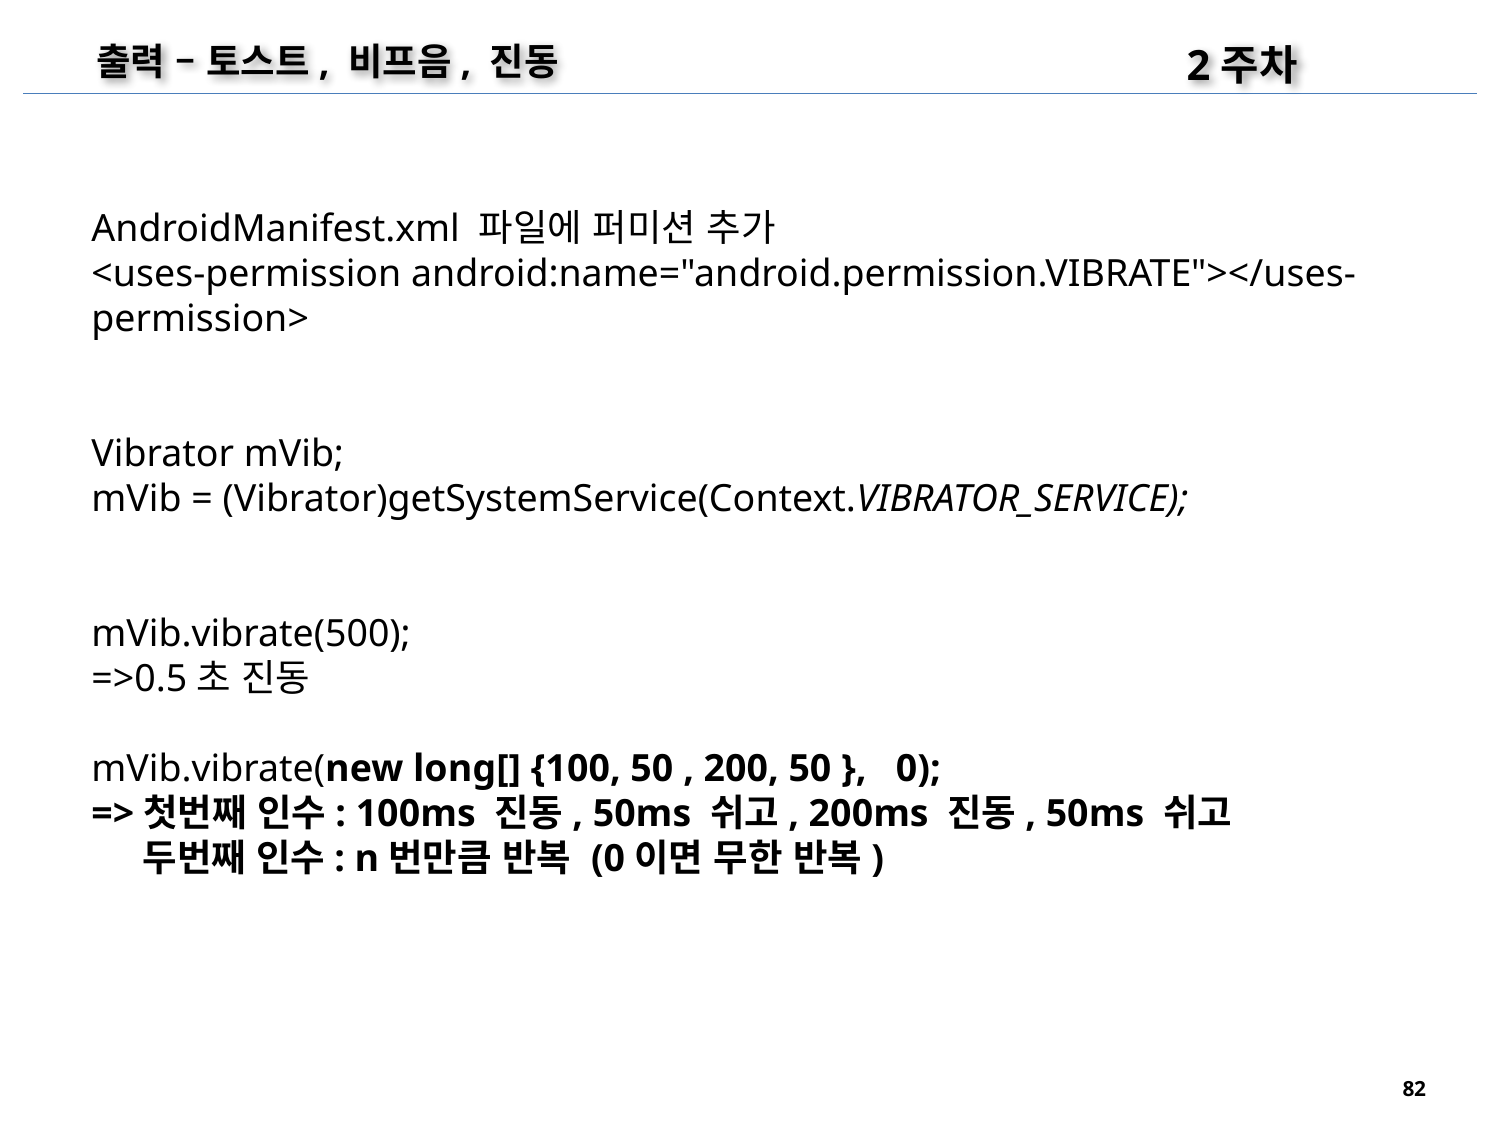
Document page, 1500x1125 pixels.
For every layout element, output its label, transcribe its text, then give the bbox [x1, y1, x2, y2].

text_box AndroidManifest.xml 파일에 퍼미션 추가 <uses-permission android:name="android.permission.VIBRATE"></uses-permission> Vibrator mVib; mVib = (Vibrator)getSystemService(Context.VIBRATOR_SERVICE); mVib.vibrate(500); =>0.5초 진동 mVib.vibrate(new long[] {100, 50 , 200, 50 }, 0); =>첫번째 인수: 100ms 진동, 50ms 쉬고, 200ms 진동, 50ms 쉬고 두번째 인수: n번만큼 반복 (0이면 무한 반복) [76, 196, 1412, 886]
text_box 출력 – 토스트, 비프음, 진동 [81, 30, 575, 91]
text_box 2주차 [1171, 30, 1313, 96]
